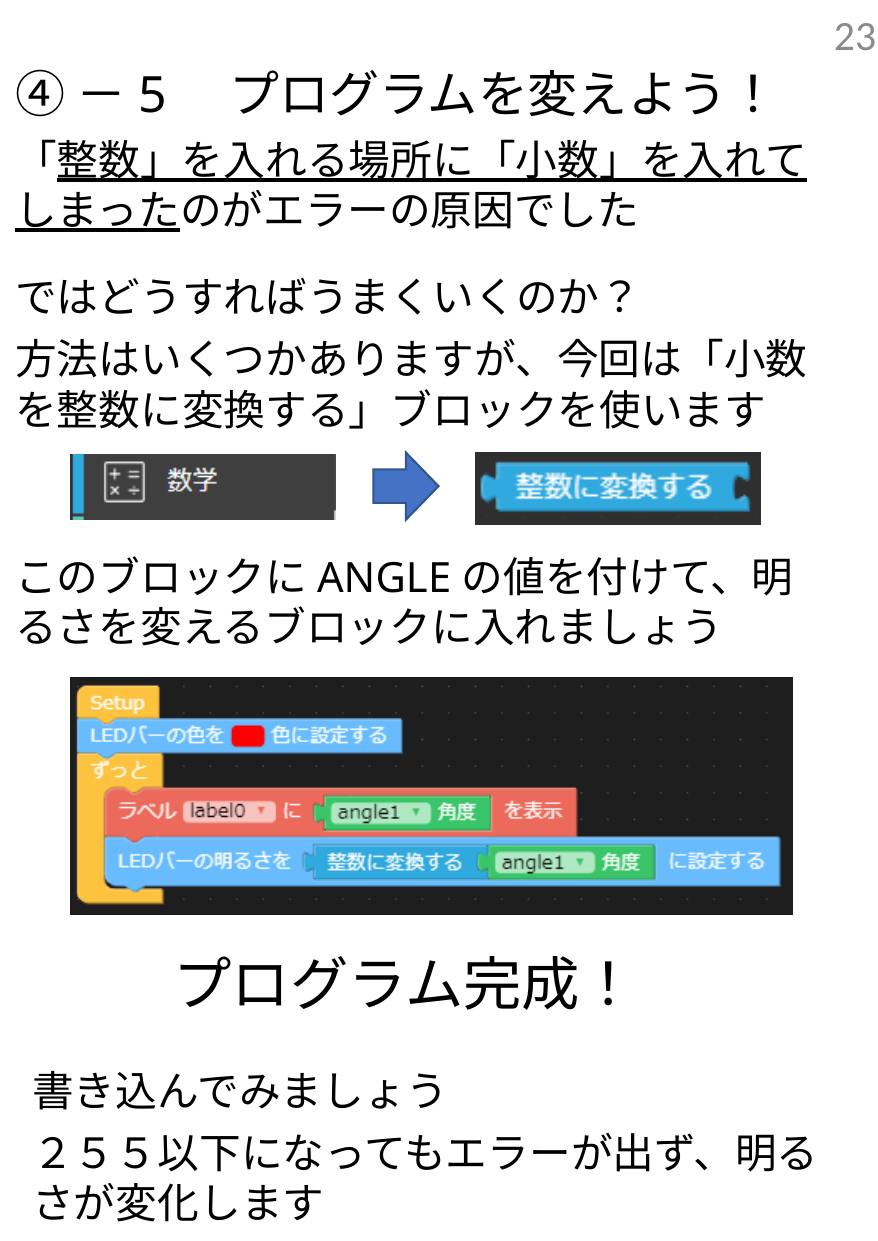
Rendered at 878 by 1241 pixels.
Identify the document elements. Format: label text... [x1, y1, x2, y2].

text_box プログラム完成！ [143, 915, 669, 1031]
text_box 書き込んでみましょう ２５５以下になってもエラーが出ず、明るさが変化します [17, 1057, 860, 1240]
text_box [372, 449, 440, 523]
picture [70, 677, 793, 915]
picture [70, 454, 336, 520]
text_box このブロックにANGLEの値を付けて、明るさを変えるブロックに入れましょう [0, 543, 843, 673]
slide_number 23 [694, 0, 878, 67]
text_box 「整数」を入れる場所に「小数」を入れてしまったのがエラーの原因でした ではどうすればうまくいくのか？ 方法はいくつかありますが、今回は「小数を整数に変換する」ブロックを使います [0, 125, 843, 443]
picture [475, 452, 761, 525]
text_box ④－5 プログラムを変えよう！ [0, 25, 877, 197]
